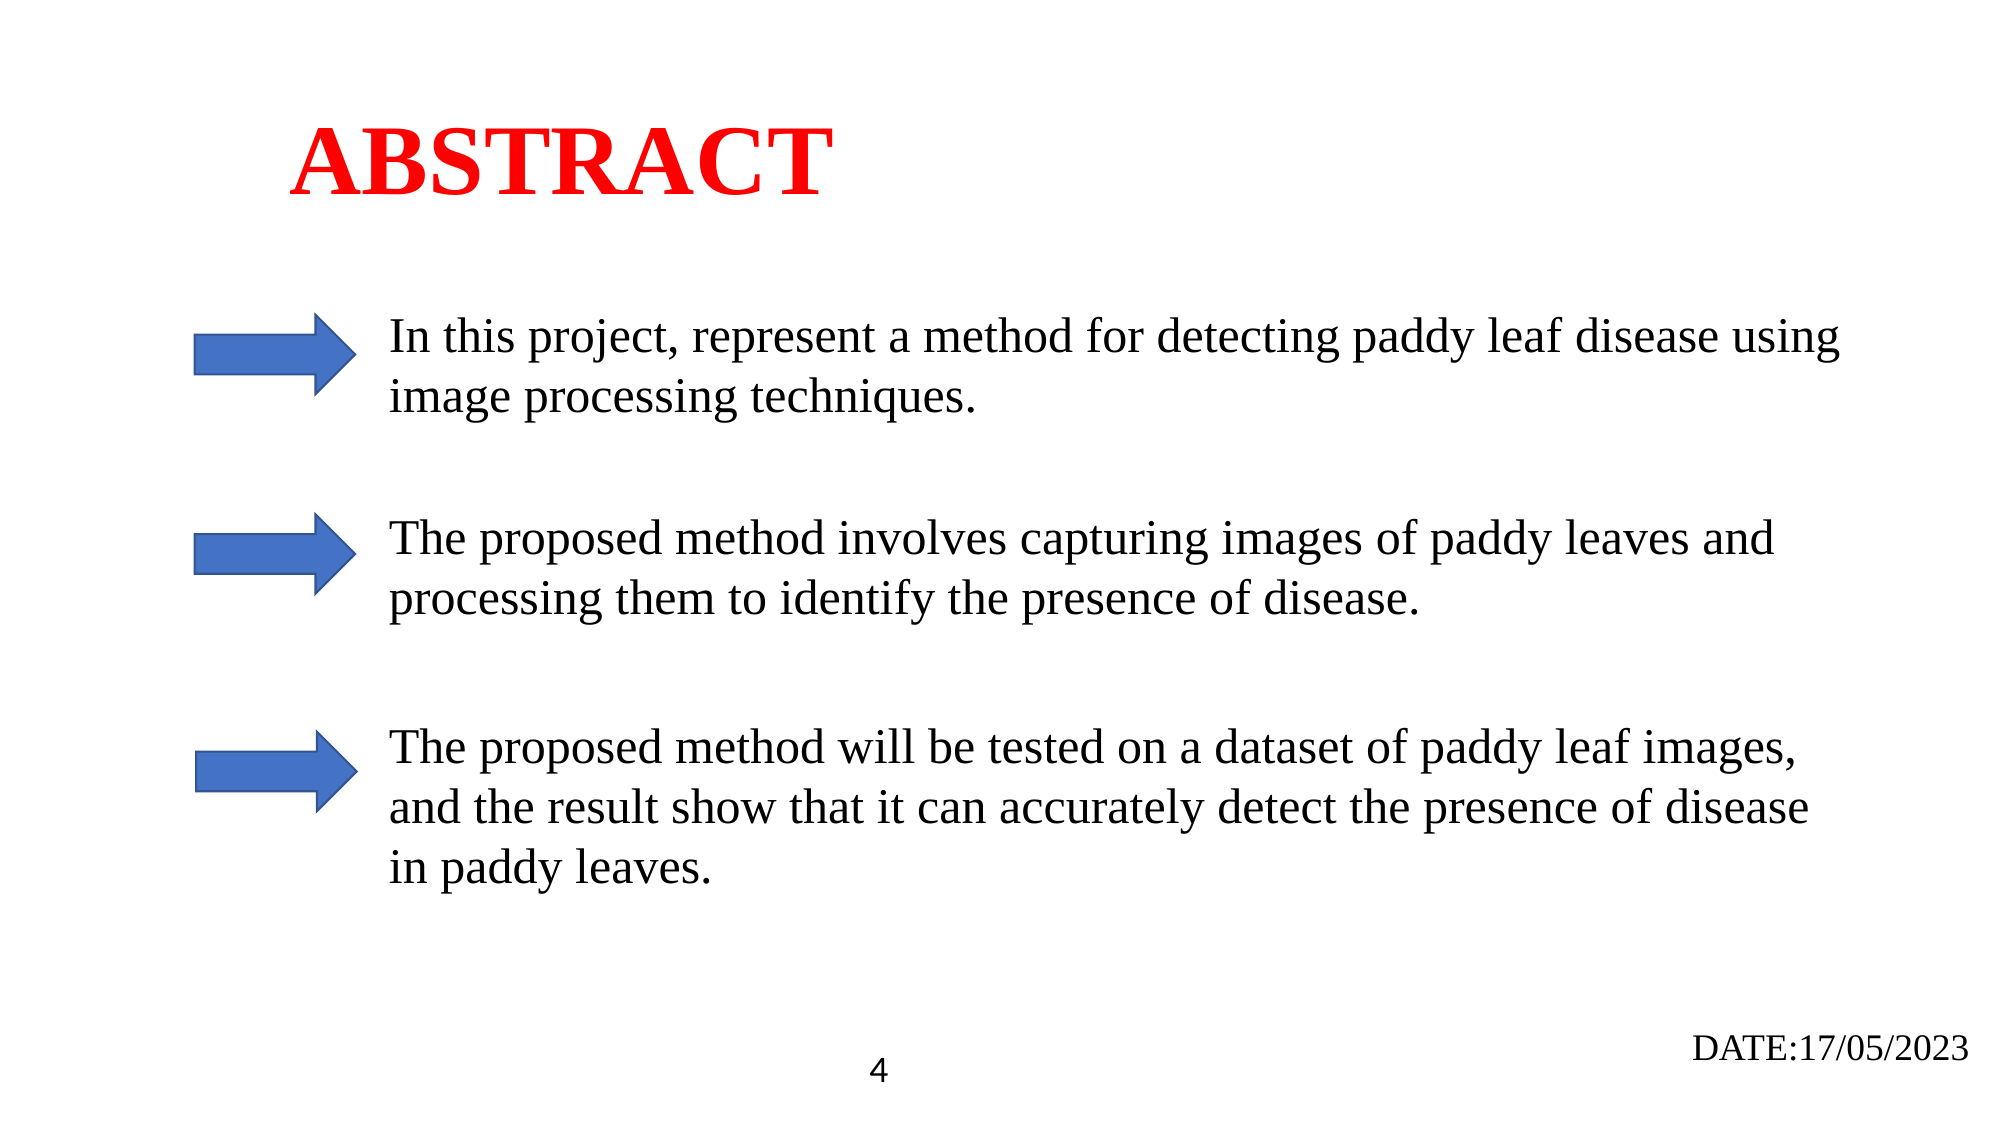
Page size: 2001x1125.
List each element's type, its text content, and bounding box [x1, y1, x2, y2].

text_box ABSTRACT [274, 86, 1700, 222]
text_box 4 [854, 1038, 892, 1098]
text_box The proposed method will be tested on a dataset of paddy leaf images, and the result show that it can accurately detect the presence of disease in paddy leaves. [374, 706, 1846, 901]
text_box [193, 312, 357, 397]
text_box In this project, represent a method for detecting paddy leaf disease using image processing techniques. [374, 294, 1921, 490]
text_box [195, 729, 359, 814]
text_box DATE:17/05/2023 [1677, 1015, 2000, 1076]
text_box [193, 511, 357, 597]
text_box The proposed method involves capturing images of paddy leaves and processing them to identify the presence of disease. [374, 497, 1958, 632]
